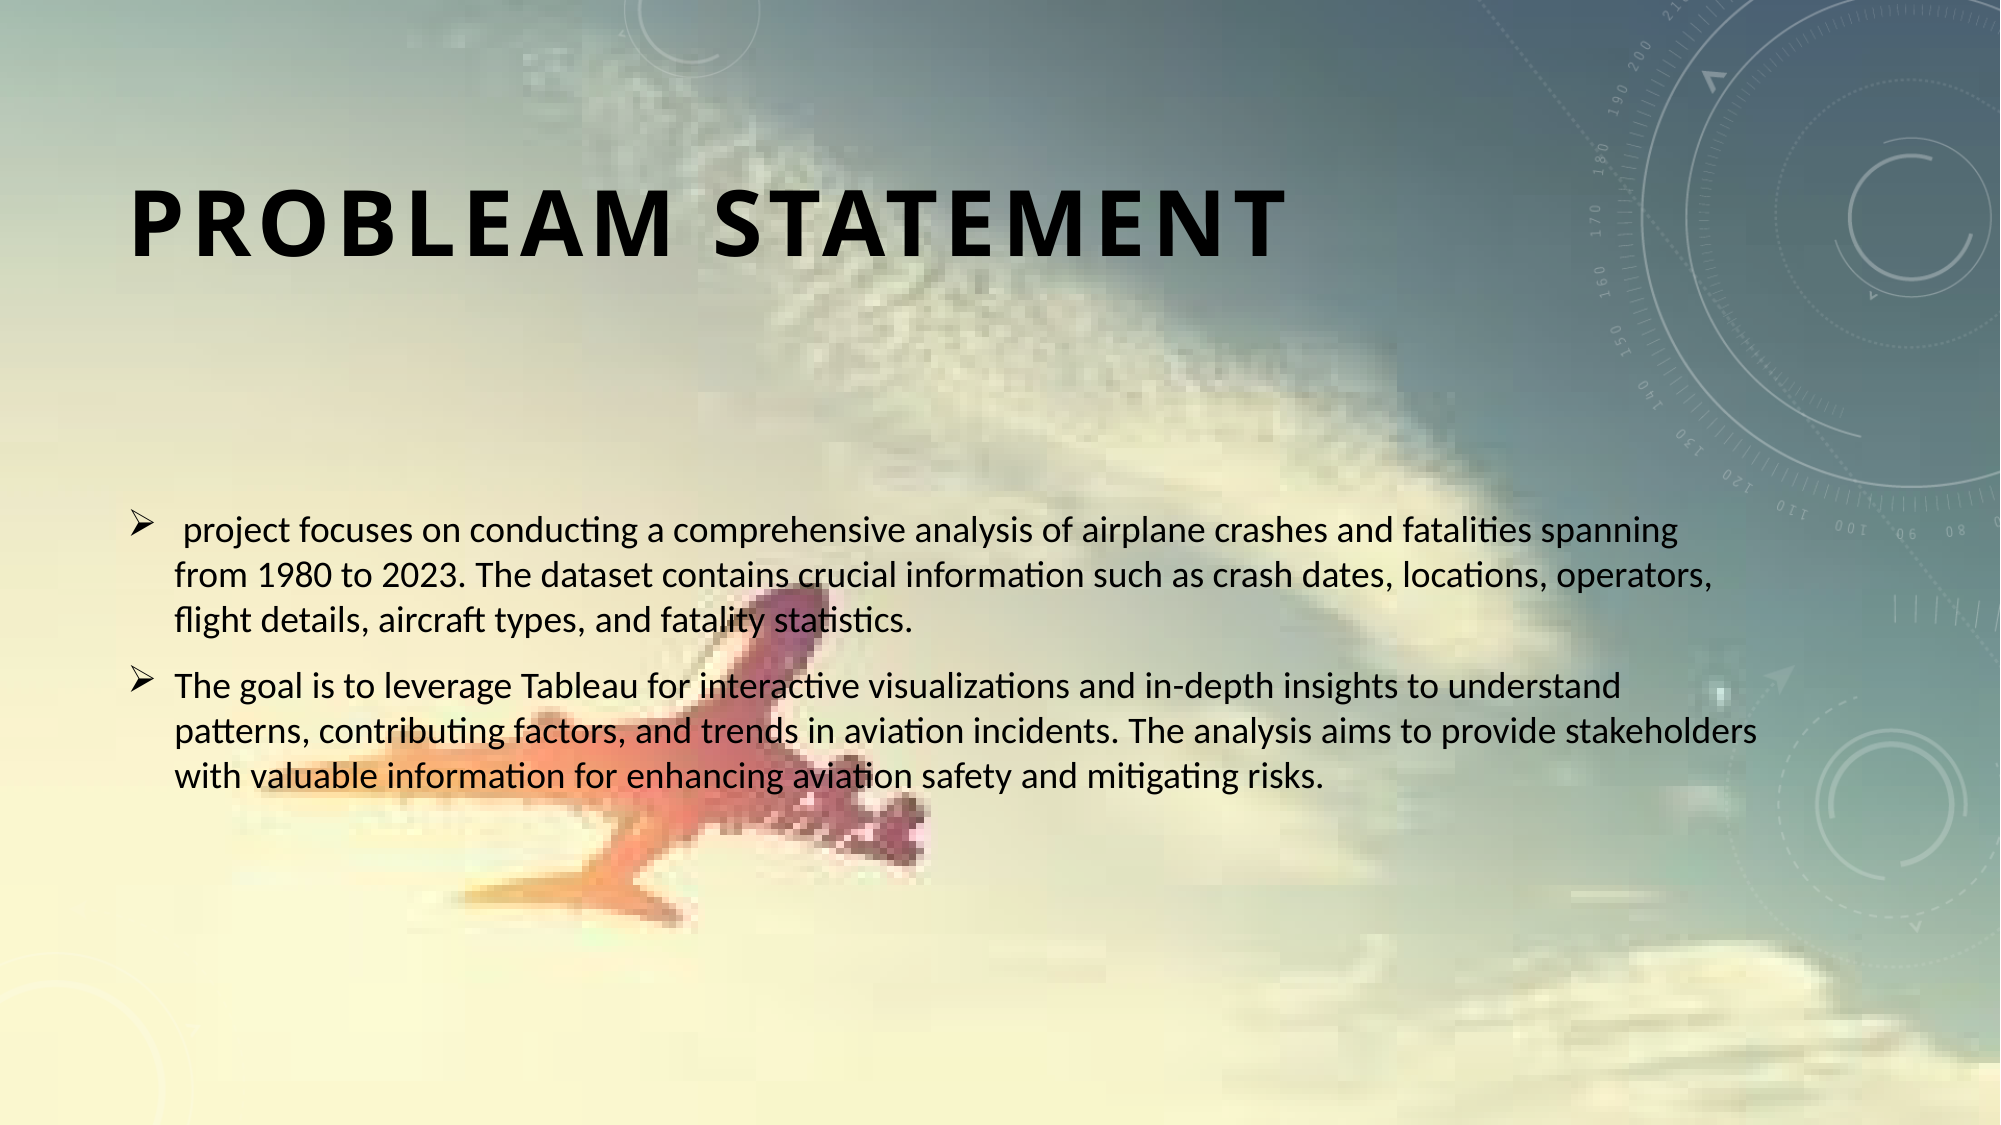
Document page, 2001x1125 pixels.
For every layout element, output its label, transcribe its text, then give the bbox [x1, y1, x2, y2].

title PROBLEAM STATEMENT [112, 99, 1775, 339]
list project focuses on conducting a comprehensive analysis of airplane crashes and fatalities spanning from 1980 to 2023. The dataset contains crucial information such as crash dates, locations, operators, flight details, aircraft types, and fatality statistics. The goal is to leverage Tableau for interactive visualizations and in-depth insights to understand patterns, contributing factors, and trends in aviation incidents. The analysis aims to provide stakeholders with valuable information for enhancing aviation safety and mitigating risks. [112, 351, 1775, 950]
picture [0, 0, 2000, 1125]
